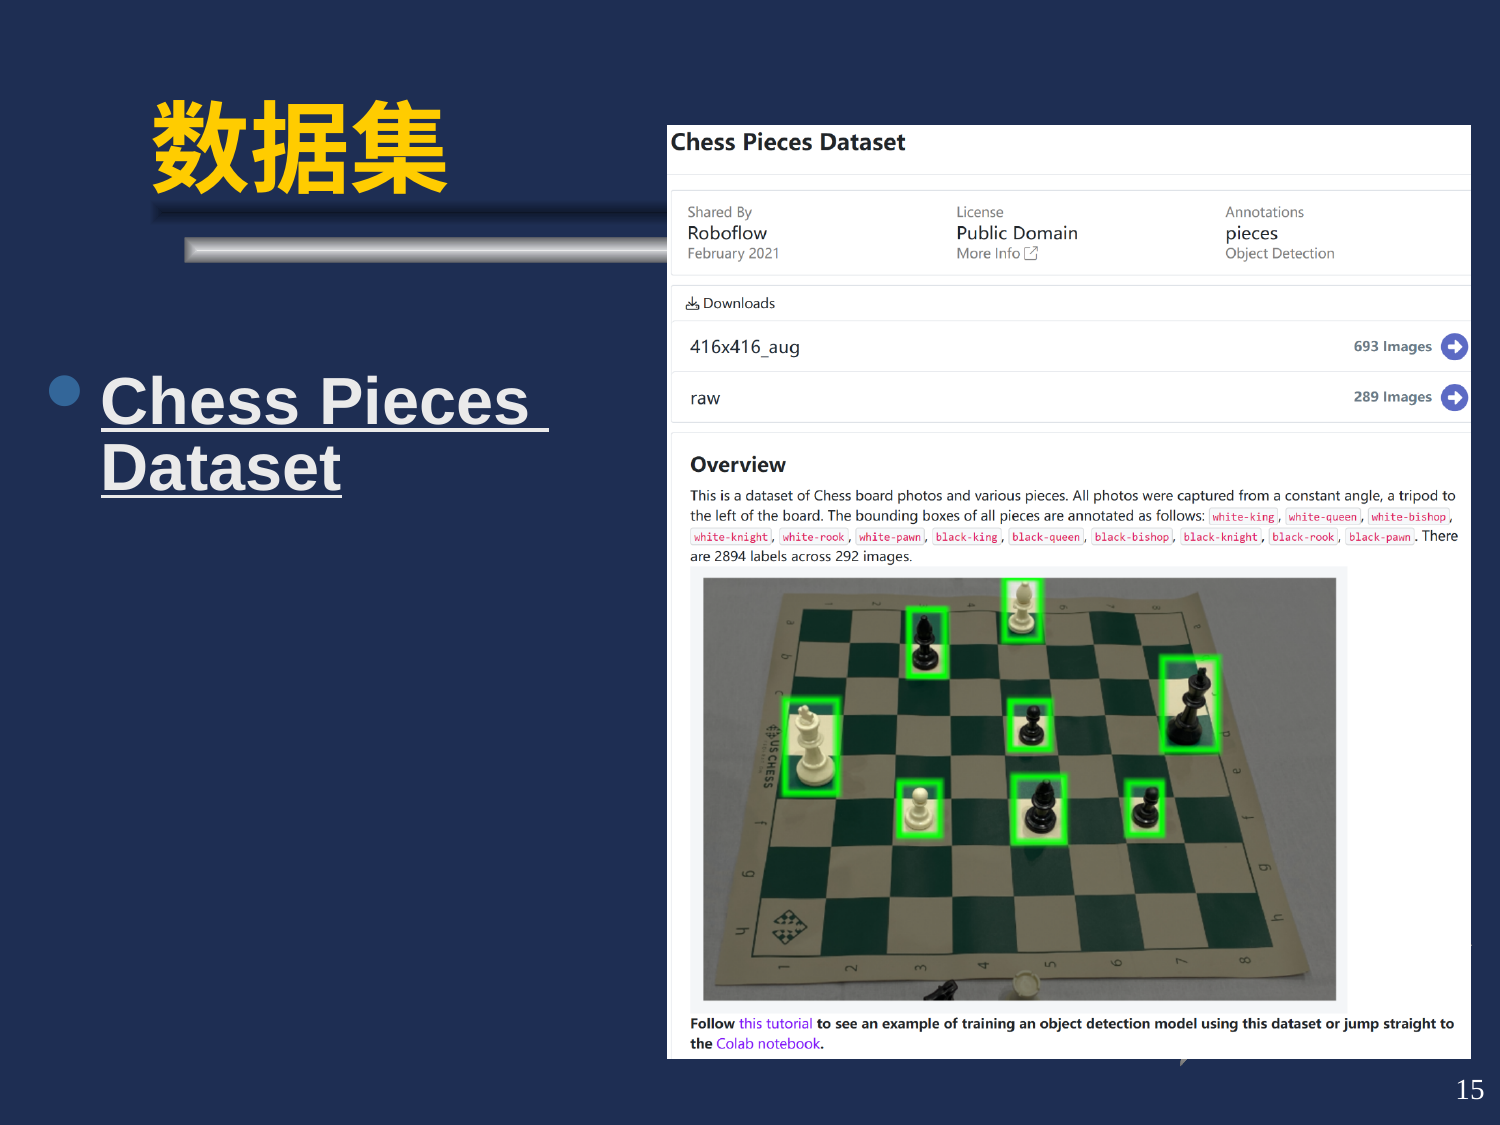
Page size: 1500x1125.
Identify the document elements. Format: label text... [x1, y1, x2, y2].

picture [666, 125, 1471, 1059]
title 数据集 [135, 24, 1311, 213]
list Chess Pieces Dataset [29, 349, 585, 1026]
slide_number 15 [1187, 1049, 1500, 1125]
